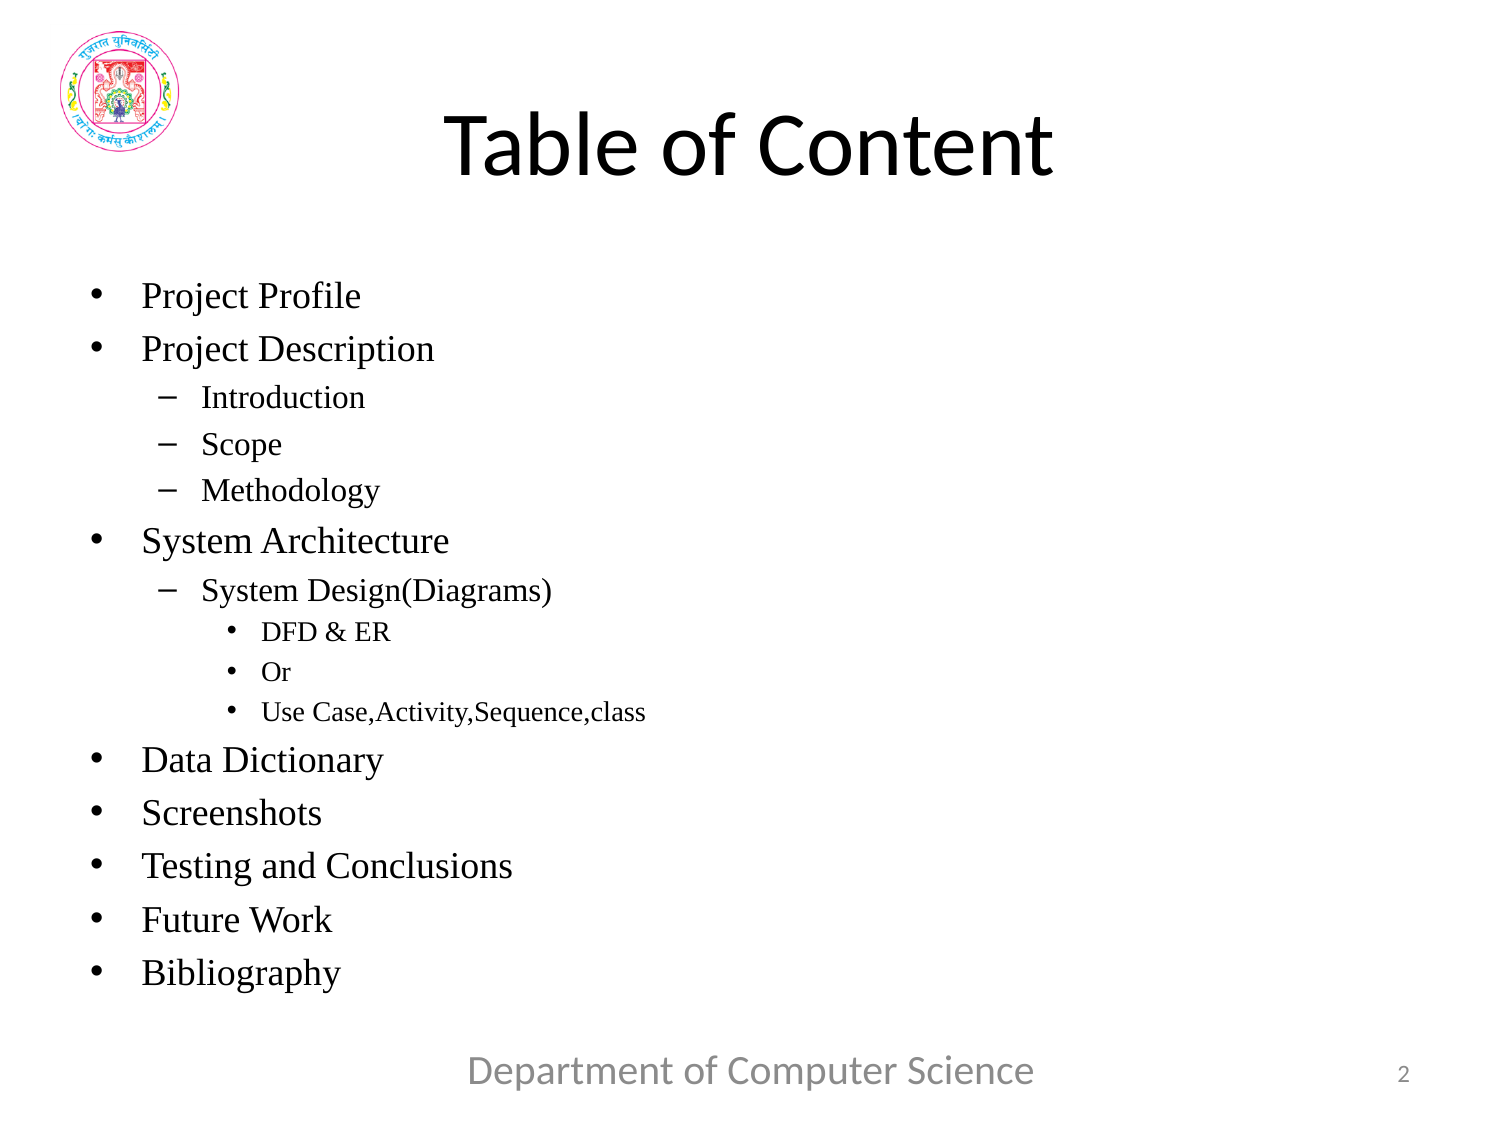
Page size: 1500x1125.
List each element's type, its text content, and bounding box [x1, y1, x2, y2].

list Project Profile Project Description Introduction Scope Methodology System Architecture System Design(Diagrams) DFD & ER Or Use Case,Activity,Sequence,class Data Dictionary Screenshots Testing and Conclusions Future Work Bibliography [75, 262, 1425, 1005]
picture [50, 24, 188, 157]
title Table of Content [75, 45, 1425, 233]
footer Department of Computer Science [425, 1037, 1088, 1098]
slide_number 2 [1074, 1042, 1425, 1103]
